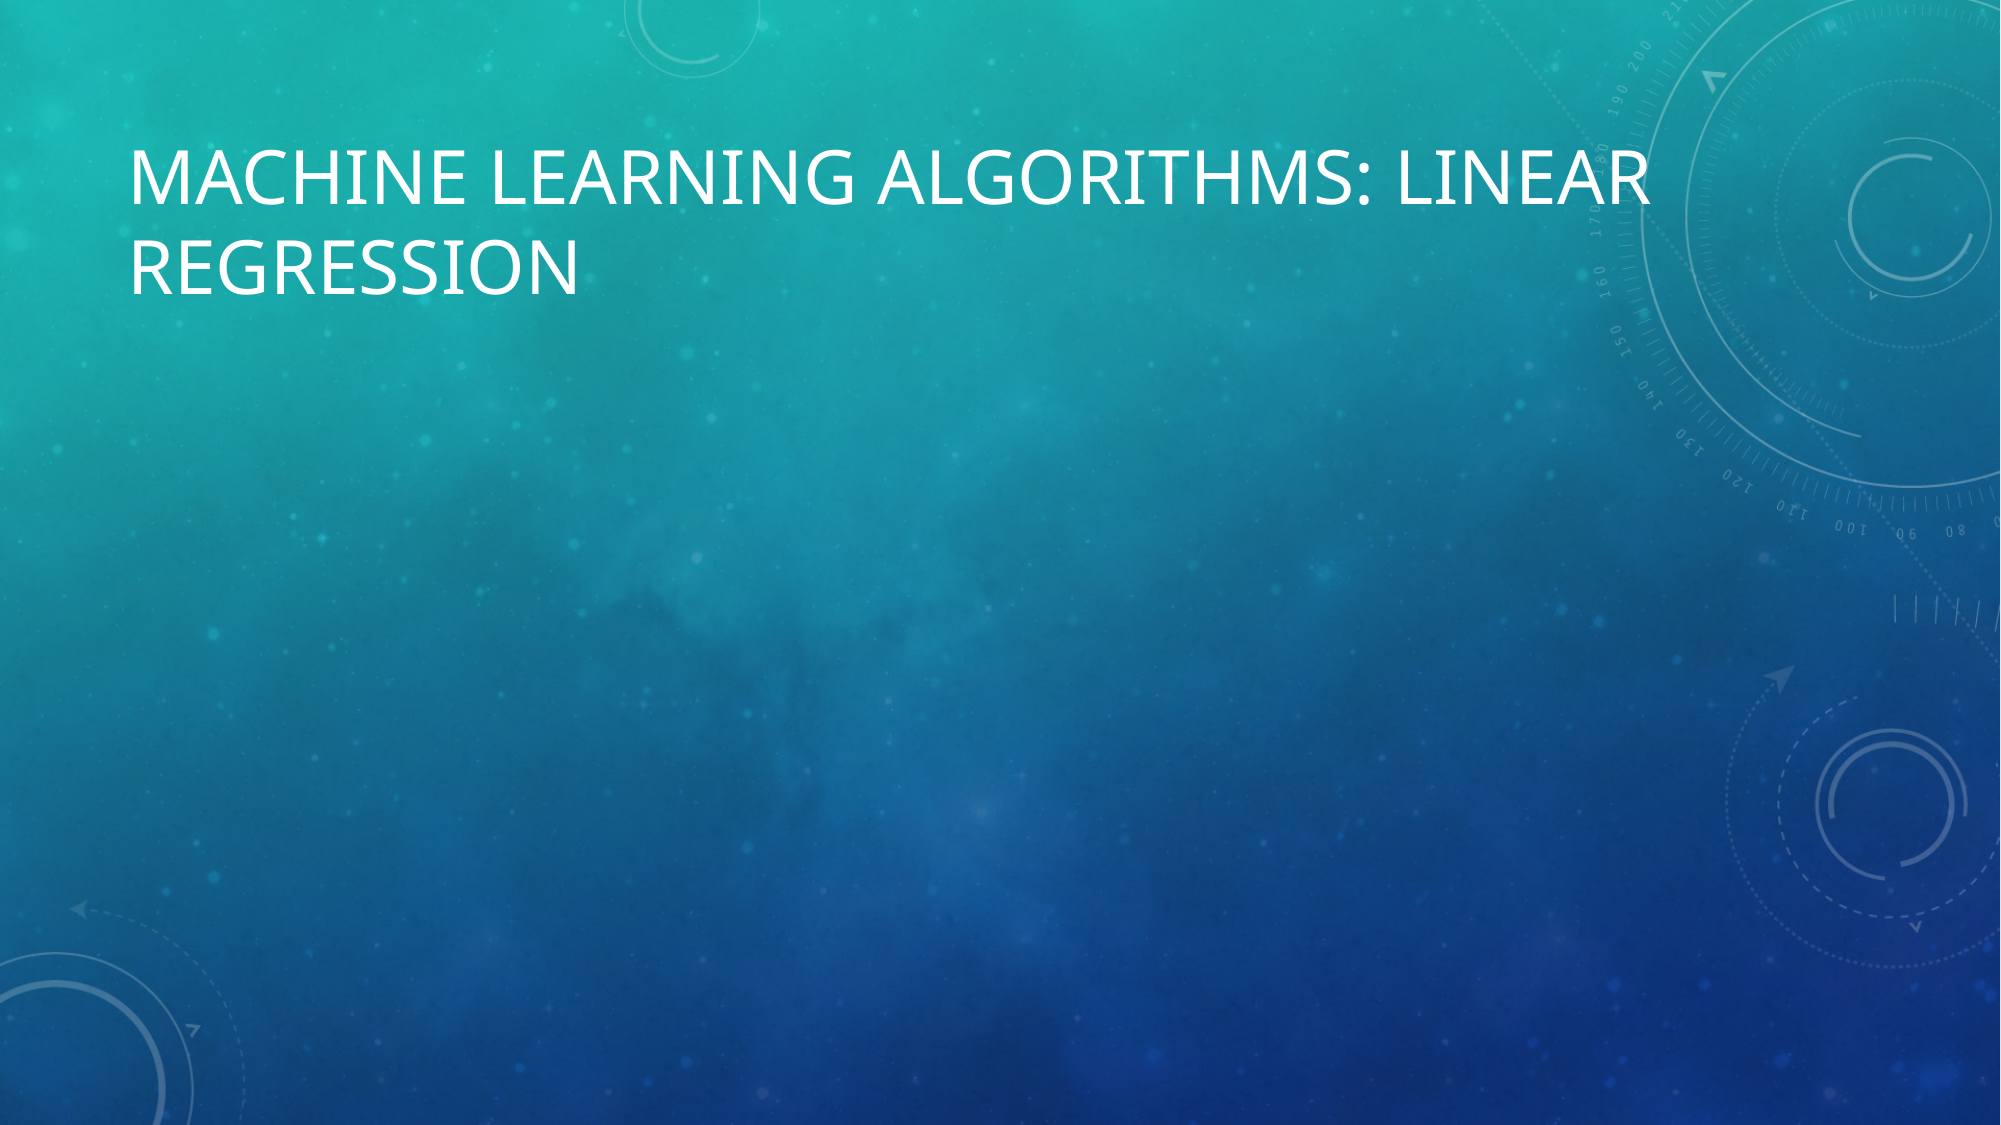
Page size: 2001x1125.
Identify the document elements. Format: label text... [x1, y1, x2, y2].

title Machine Learning Algorithms: Linear Regression [112, 99, 1775, 339]
picture [0, 0, 2001, 1125]
